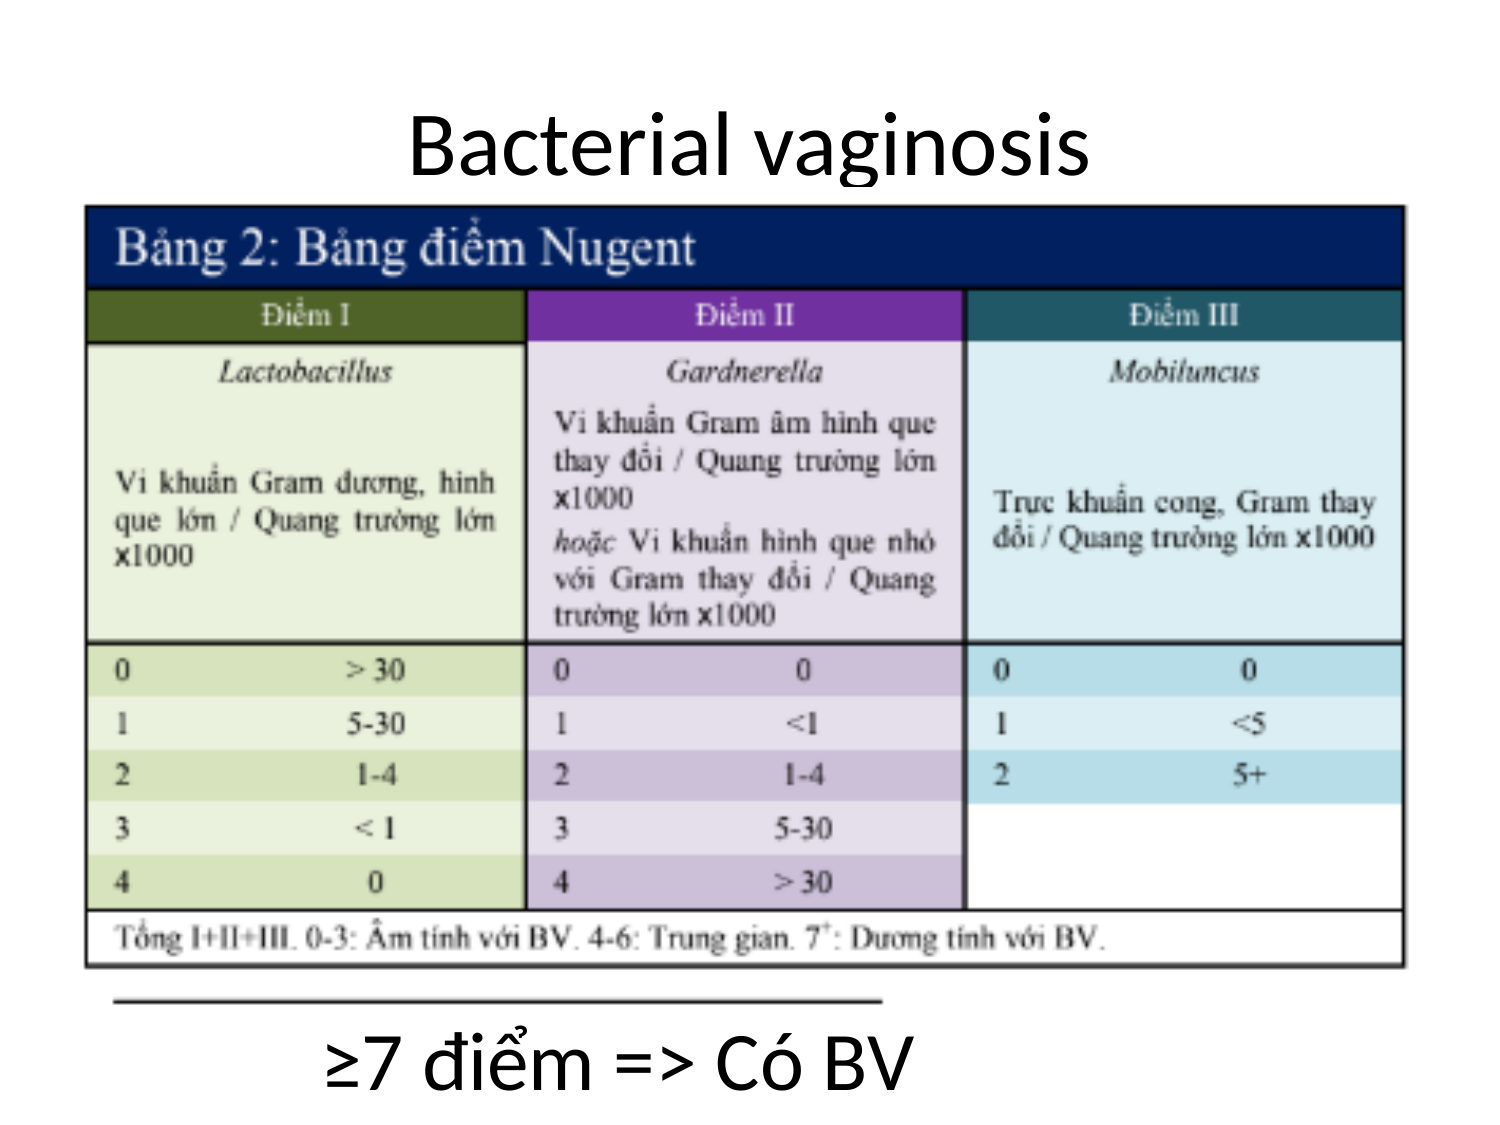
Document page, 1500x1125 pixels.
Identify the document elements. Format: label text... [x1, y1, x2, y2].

text_box ≥7 điểm => Có BV [312, 1034, 1008, 1115]
picture [53, 187, 1463, 1027]
title Bacterial vaginosis [74, 44, 1426, 185]
